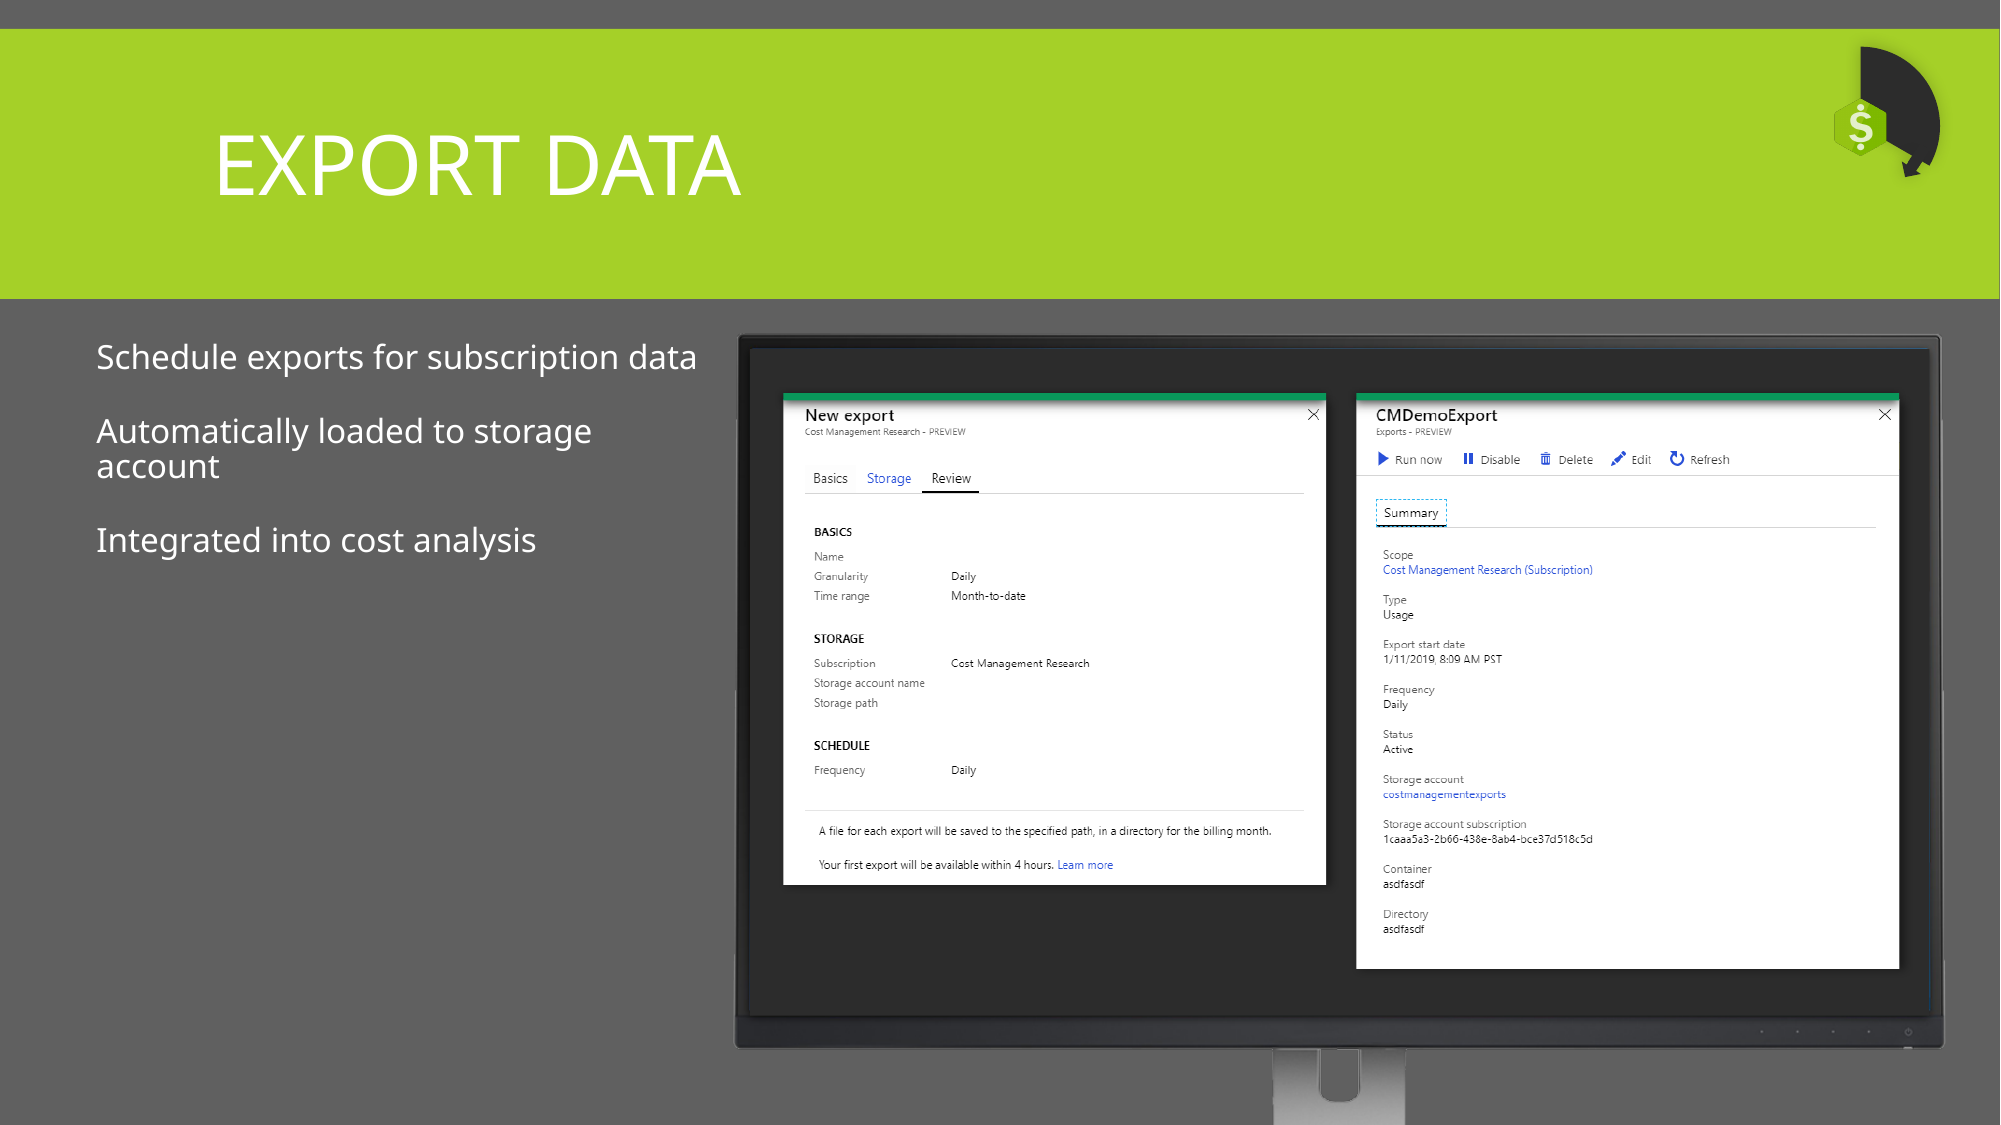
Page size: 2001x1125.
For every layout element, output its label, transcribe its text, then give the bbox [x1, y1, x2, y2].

title Export Data [197, 46, 1803, 295]
text_box Schedule exports for subscription data Automatically loaded to storage account Integrated into cost analysis [96, 341, 710, 560]
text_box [783, 392, 1327, 885]
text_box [1781, 46, 1941, 206]
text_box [717, 300, 1963, 1125]
picture [1356, 399, 1900, 969]
